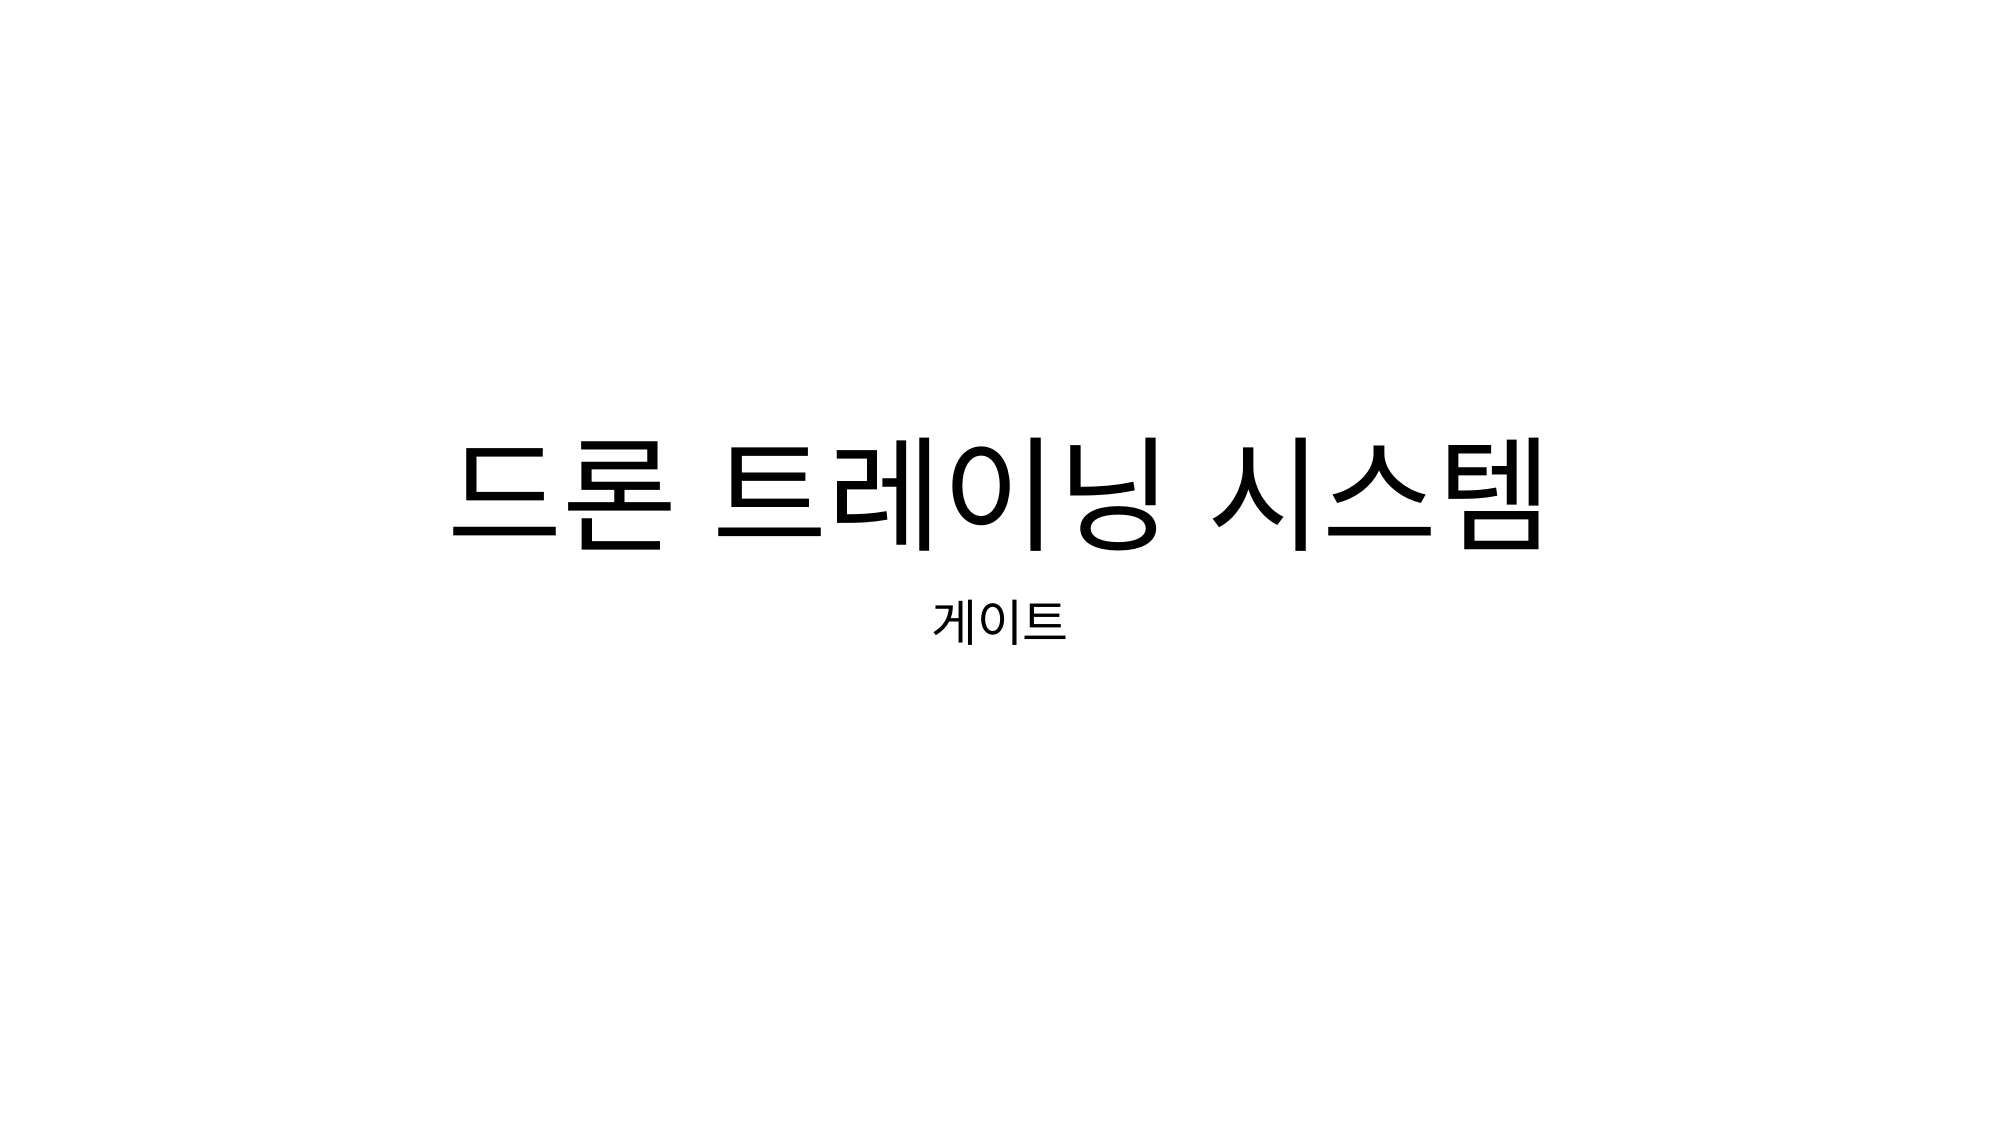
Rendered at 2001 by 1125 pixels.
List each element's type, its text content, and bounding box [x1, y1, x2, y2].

title 드론 트레이닝 시스템 [249, 184, 1750, 576]
subtitle 게이트 [249, 590, 1750, 863]
